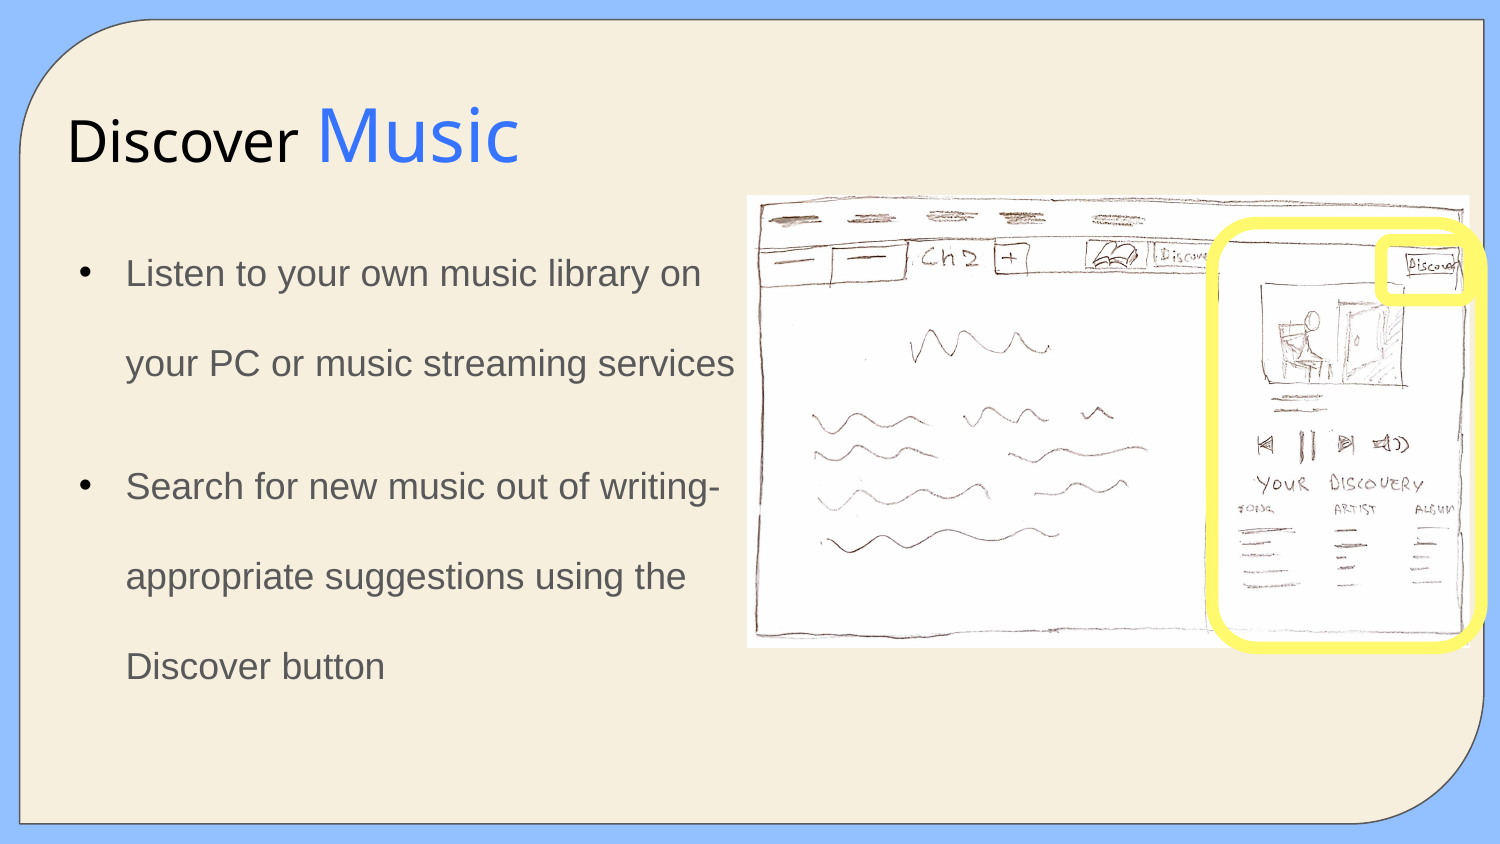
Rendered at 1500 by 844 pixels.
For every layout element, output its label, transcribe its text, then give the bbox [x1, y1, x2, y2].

picture [746, 195, 1470, 649]
title Discover Music [51, 72, 739, 167]
text_box [1474, 243, 1482, 628]
list Listen to your own music library on your PC or music streaming services Search for new music out of writing-appropriate suggestions using the Discover button [26, 189, 763, 750]
